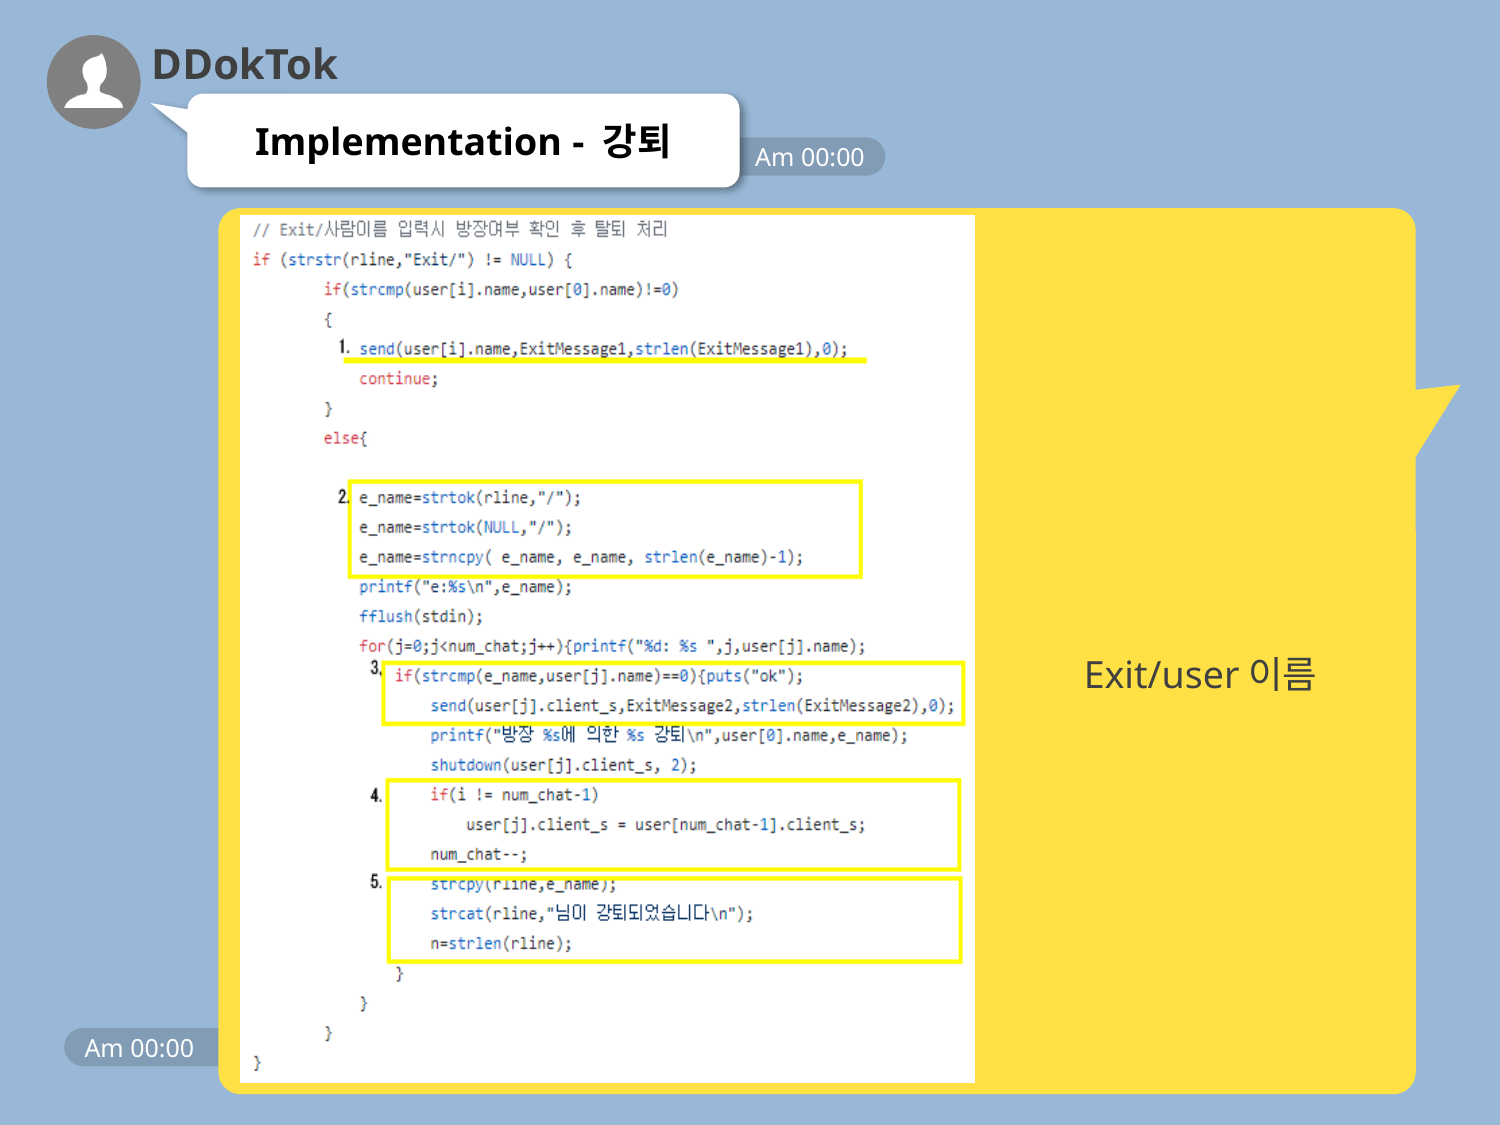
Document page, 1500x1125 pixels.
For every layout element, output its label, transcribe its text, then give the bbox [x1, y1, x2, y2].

text_box DDokTok [136, 30, 353, 96]
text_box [218, 207, 1416, 1095]
text_box [44, 32, 141, 131]
text_box Am 00:00 [750, 135, 888, 178]
picture [63, 50, 123, 108]
picture [239, 215, 975, 1083]
text_box Implementation - 강퇴 [148, 91, 742, 190]
text_box Am 00:00 [62, 1025, 213, 1069]
